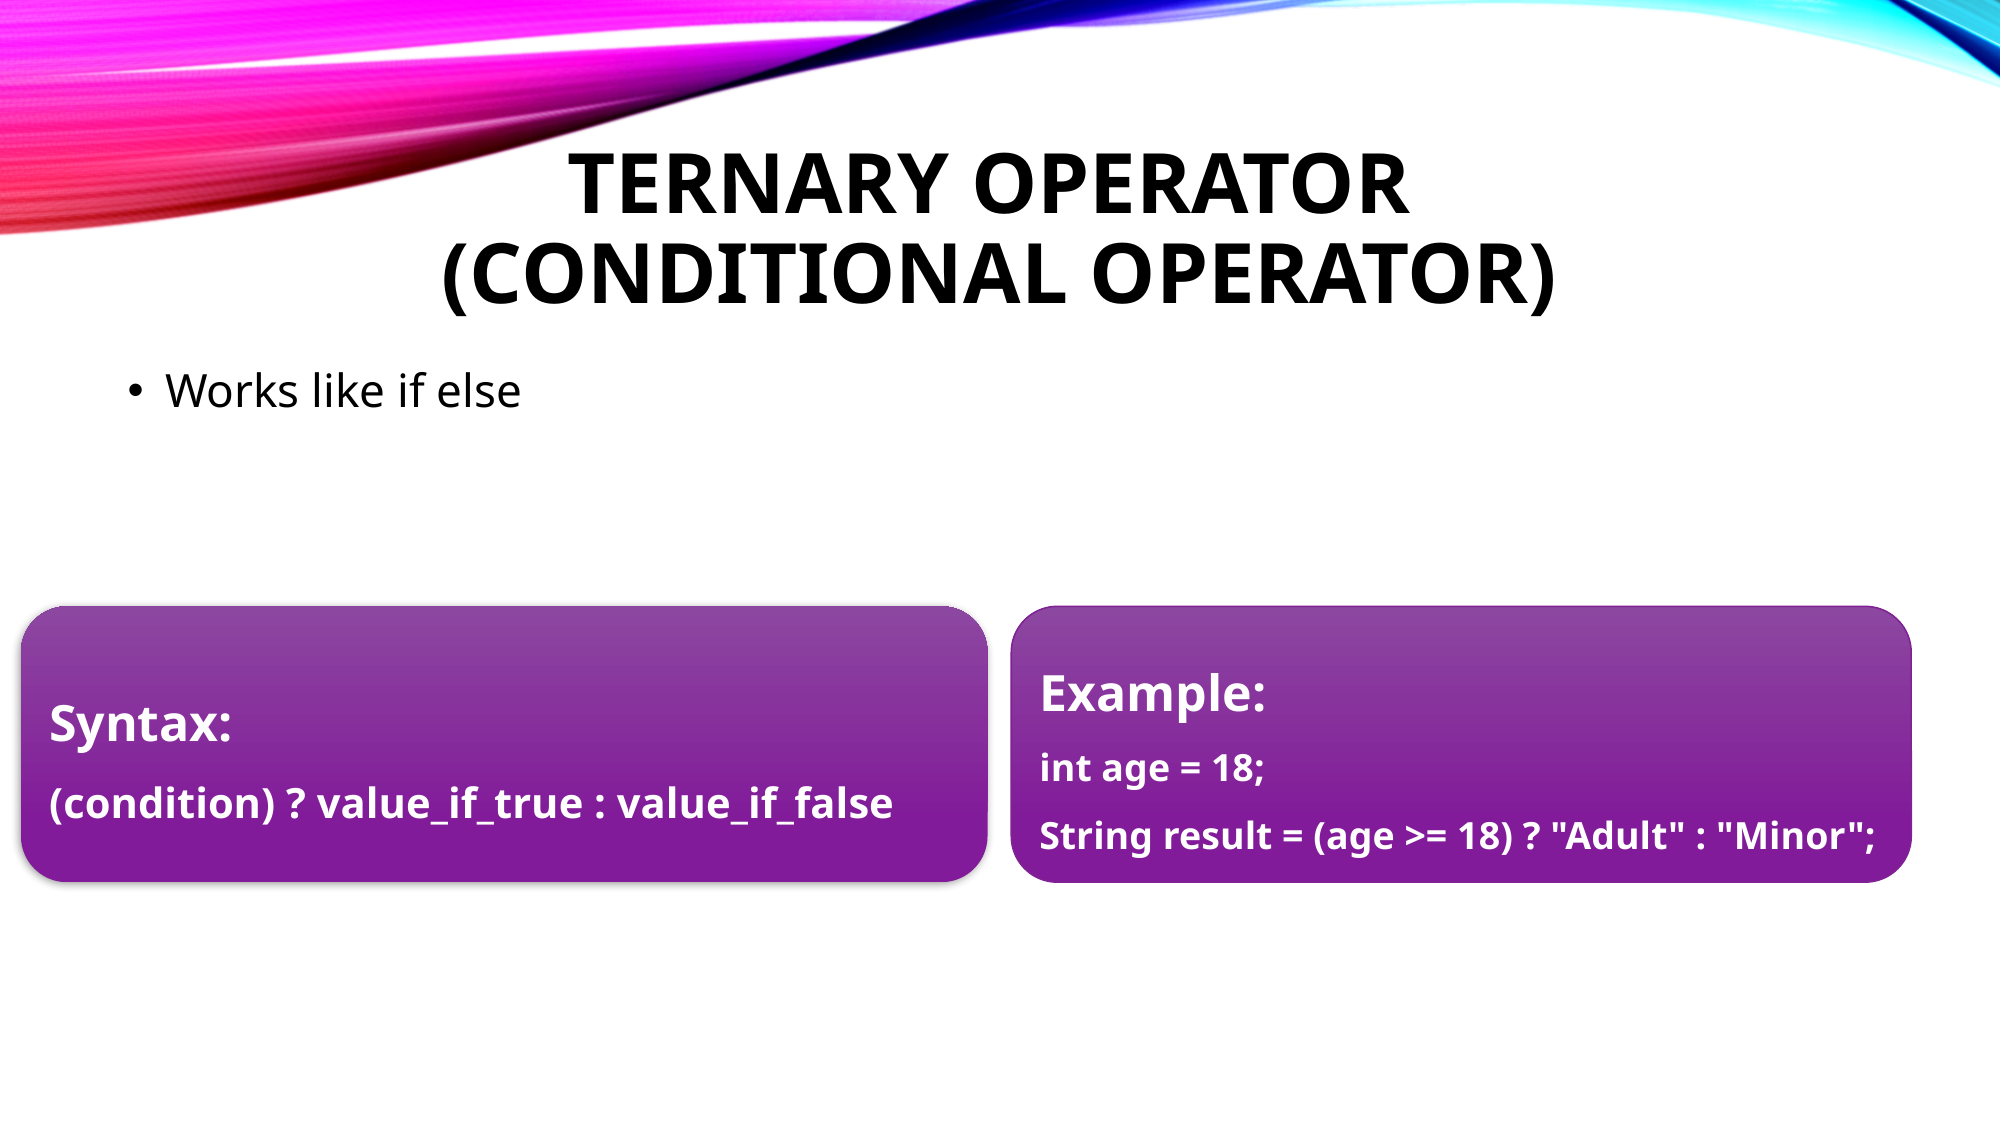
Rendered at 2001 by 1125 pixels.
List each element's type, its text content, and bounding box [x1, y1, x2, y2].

text_box Syntax: (condition) ? value_if_true : value_if_false [20, 606, 988, 883]
picture [1910, 0, 2000, 45]
picture [0, 0, 2000, 237]
list Works like if else [112, 360, 1888, 1021]
title Ternary Operator (Conditional Operator) [112, 125, 1888, 338]
picture [1890, 0, 2000, 75]
text_box Example: int age = 18; String result = (age >= 18) ? "Adult" : "Minor"; [1010, 605, 1913, 883]
